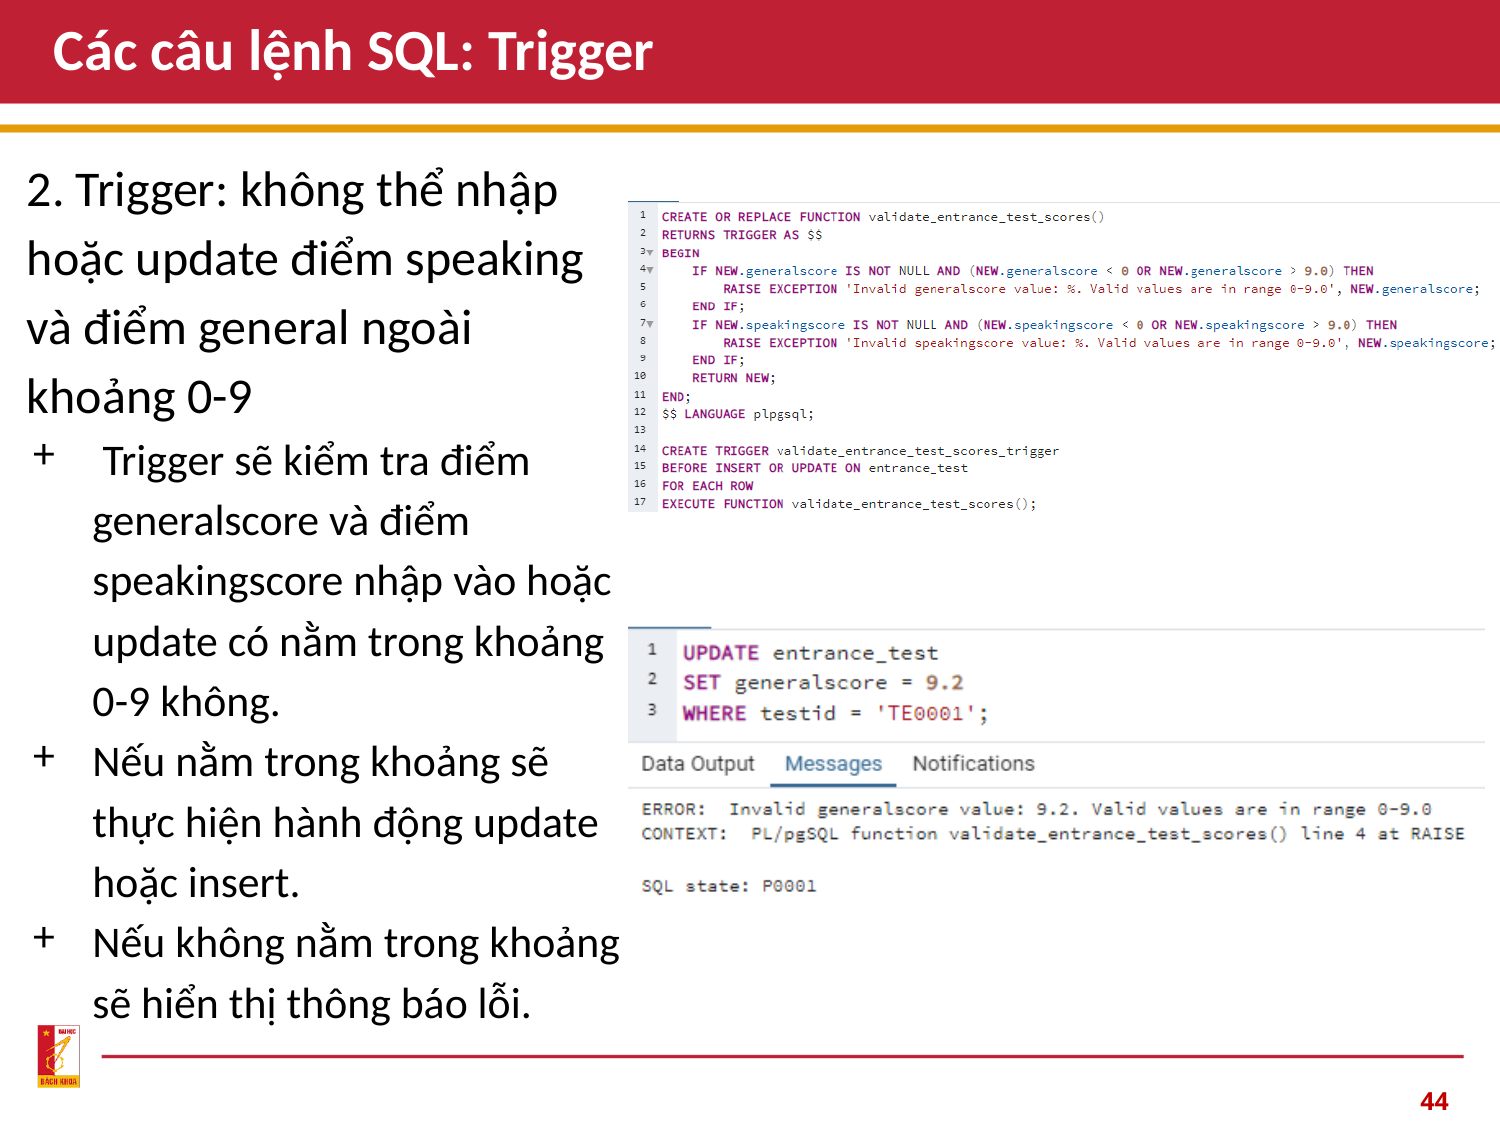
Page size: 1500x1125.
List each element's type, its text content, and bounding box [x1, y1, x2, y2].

title Các câu lệnh SQL: Trigger [38, 12, 1462, 87]
list 2. Trigger: không thể nhập hoặc update điểm speaking và điểm general ngoài khoảng 0-9 Trigger sẽ kiểm tra điểm generalscore và điểm speakingscore nhập vào hoặc update có nằm trong khoảng 0-9 không. Nếu nằm trong khoảng sẽ thực hiện hành động update hoặc insert. Nếu không nằm trong khoảng sẽ hiển thị thông báo lỗi. [11, 140, 639, 1079]
picture [0, 0, 1500, 1125]
slide_number ‹#› [1126, 1078, 1464, 1125]
